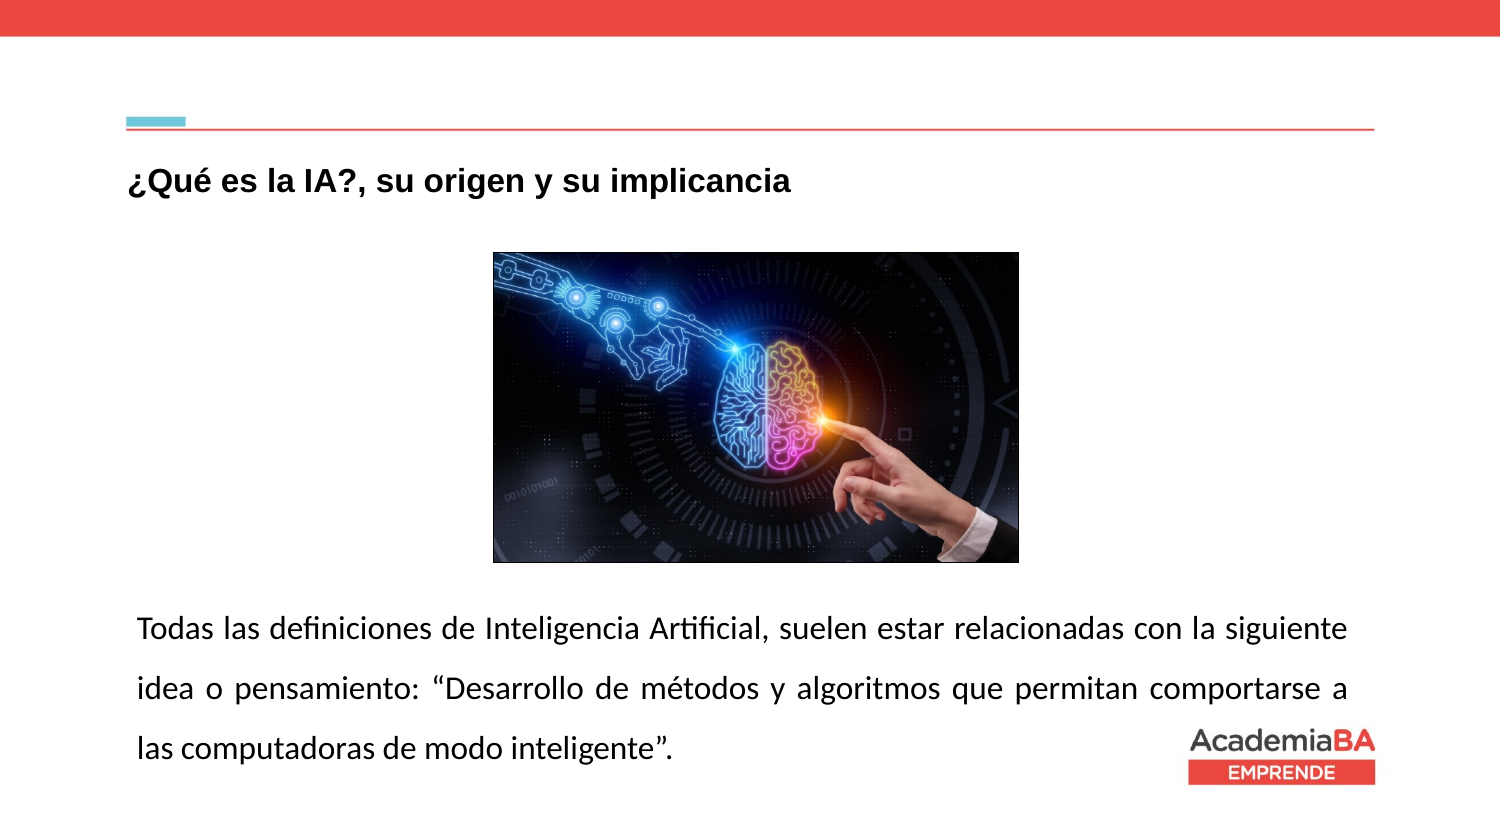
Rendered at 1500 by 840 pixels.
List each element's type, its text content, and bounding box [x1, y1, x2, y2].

title ¿Qué es la IA?, su origen y su implicancia [125, 157, 1388, 300]
text_box Todas las definiciones de Inteligencia Artificial, suelen estar relacionadas con la siguiente idea o pensamiento: “Desarrollo de métodos y algoritmos que permitan comportarse a las computadoras de modo inteligente”. [122, 579, 1365, 834]
picture [0, 0, 1500, 787]
